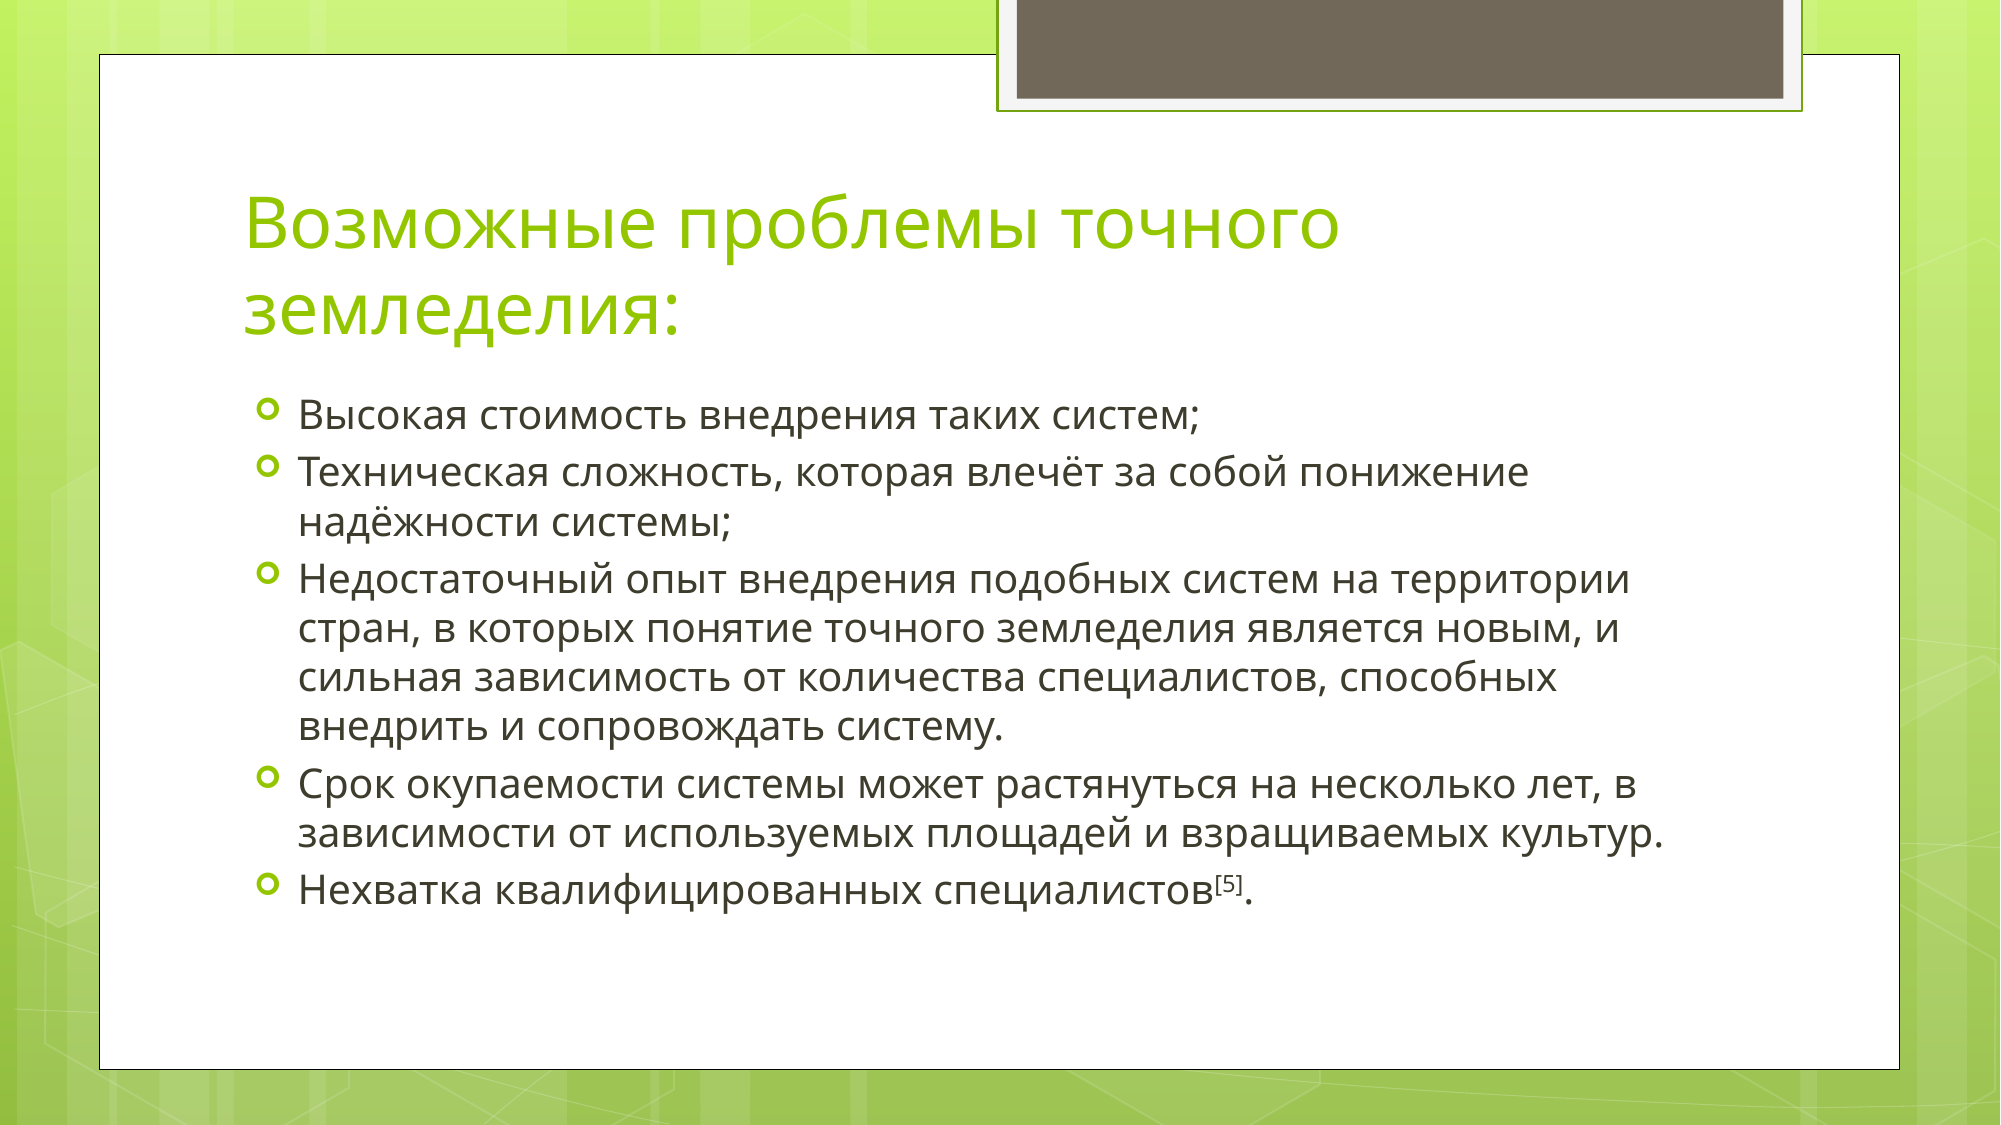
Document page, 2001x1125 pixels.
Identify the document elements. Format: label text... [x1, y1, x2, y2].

list Высокая стоимость внедрения таких систем; Техническая сложность, которая влечёт за собой понижение надёжности системы; Недостаточный опыт внедрения подобных систем на территории стран, в которых понятие точного земледелия является новым, и сильная зависимость от количества специалистов, способных внедрить и сопровождать систему. Срок окупаемости системы может растянуться на несколько лет, в зависимости от используемых площадей и взращиваемых культур. Нехватка квалифицированных специалистов[5]. [228, 381, 1711, 957]
title Возможные проблемы точного земледелия: [228, 168, 1765, 357]
